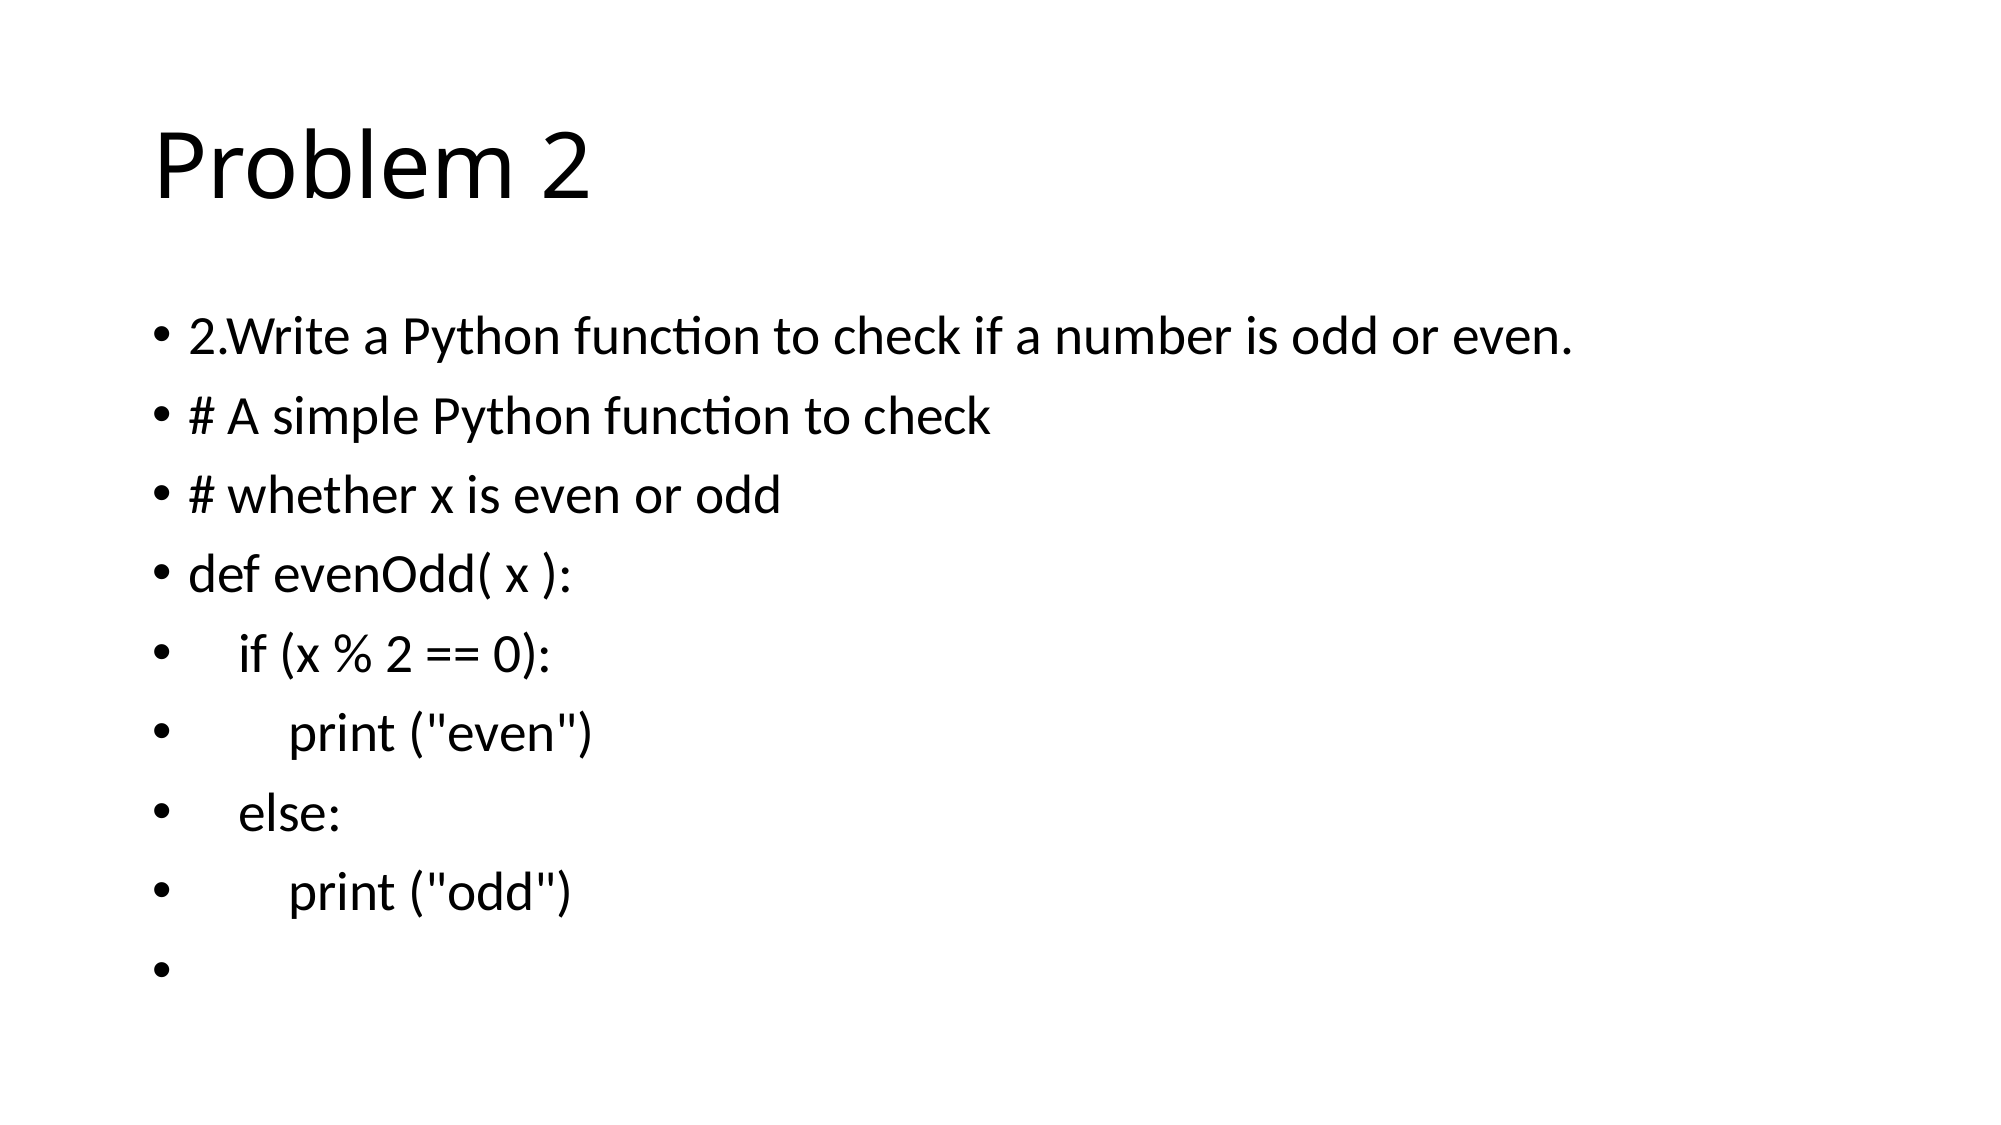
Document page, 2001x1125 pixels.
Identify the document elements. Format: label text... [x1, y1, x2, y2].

title Problem 2 [137, 59, 1863, 278]
list 2.Write a Python function to check if a number is odd or even. ﻿# A simple Python function to check # whether x is even or odd def evenOdd( x ): if (x % 2 == 0): print ("even") else: print ("odd") [137, 299, 1863, 1014]
